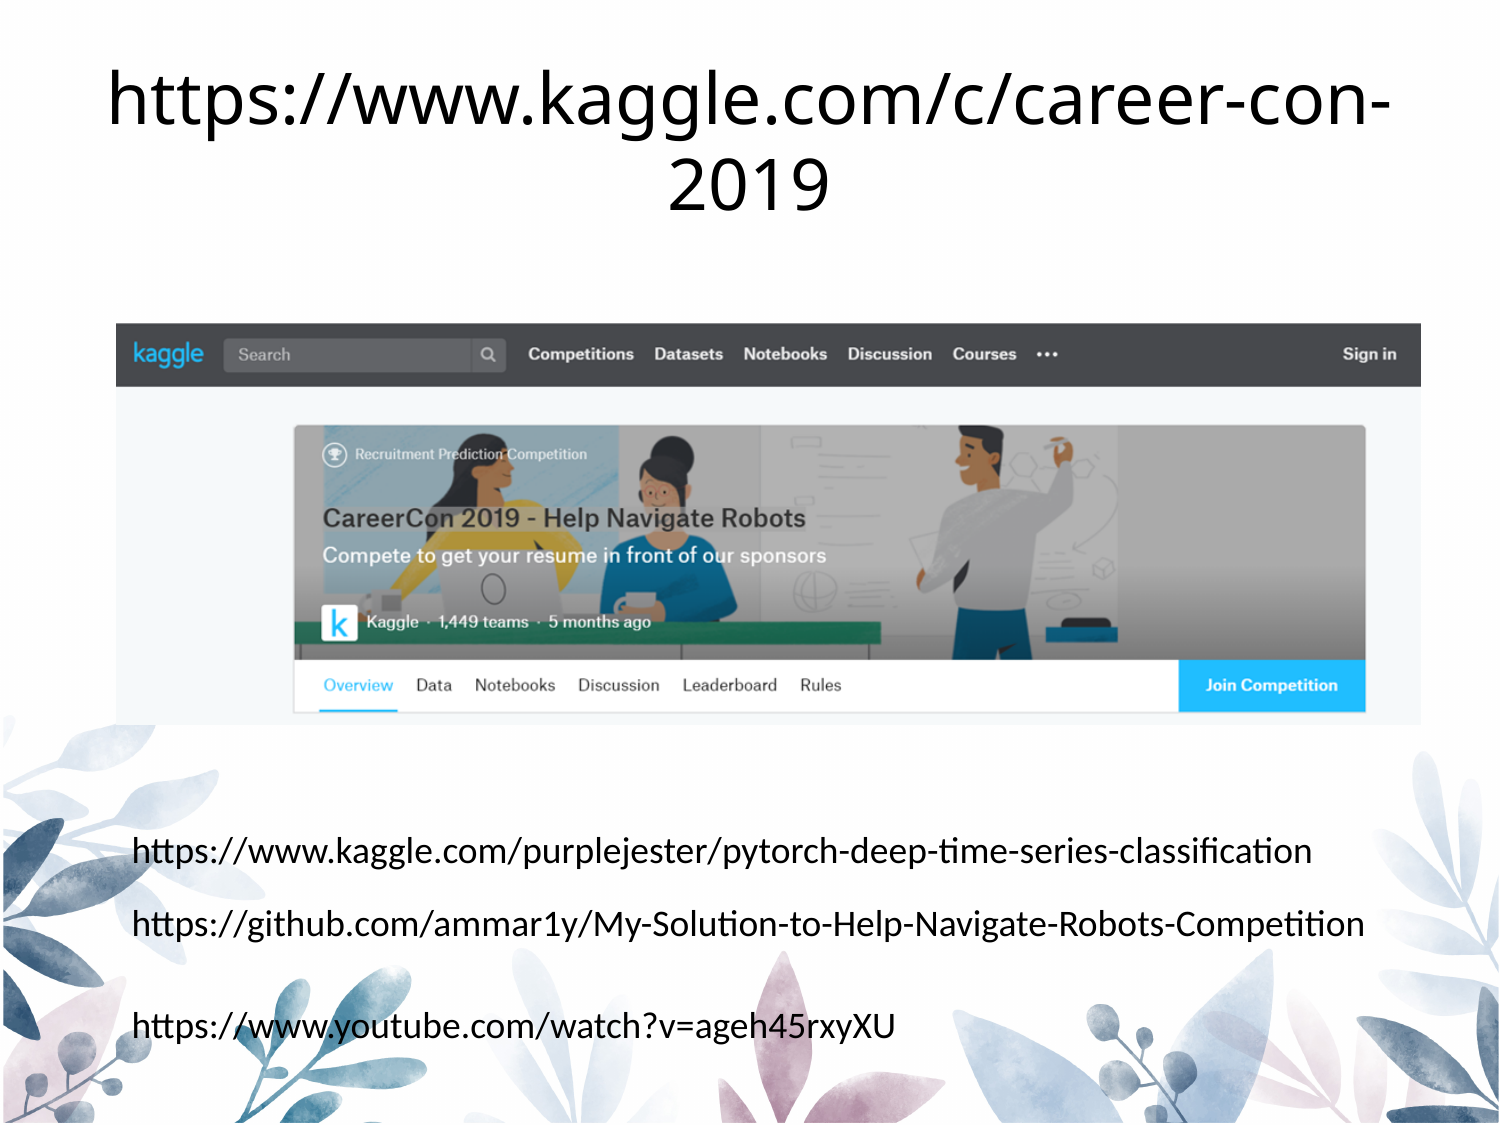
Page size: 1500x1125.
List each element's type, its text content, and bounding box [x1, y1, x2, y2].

text_box https://github.com/ammar1y/My-Solution-to-Help-Navigate-Robots-Competition [116, 891, 1421, 952]
title https://www.kaggle.com/c/career-con-2019 [75, 45, 1425, 233]
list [116, 321, 1421, 725]
text_box https://www.kaggle.com/purplejester/pytorch-deep-time-series-classification [116, 818, 1358, 879]
picture [0, 0, 1500, 1125]
text_box https://www.youtube.com/watch?v=ageh45rxyXU [116, 993, 970, 1054]
